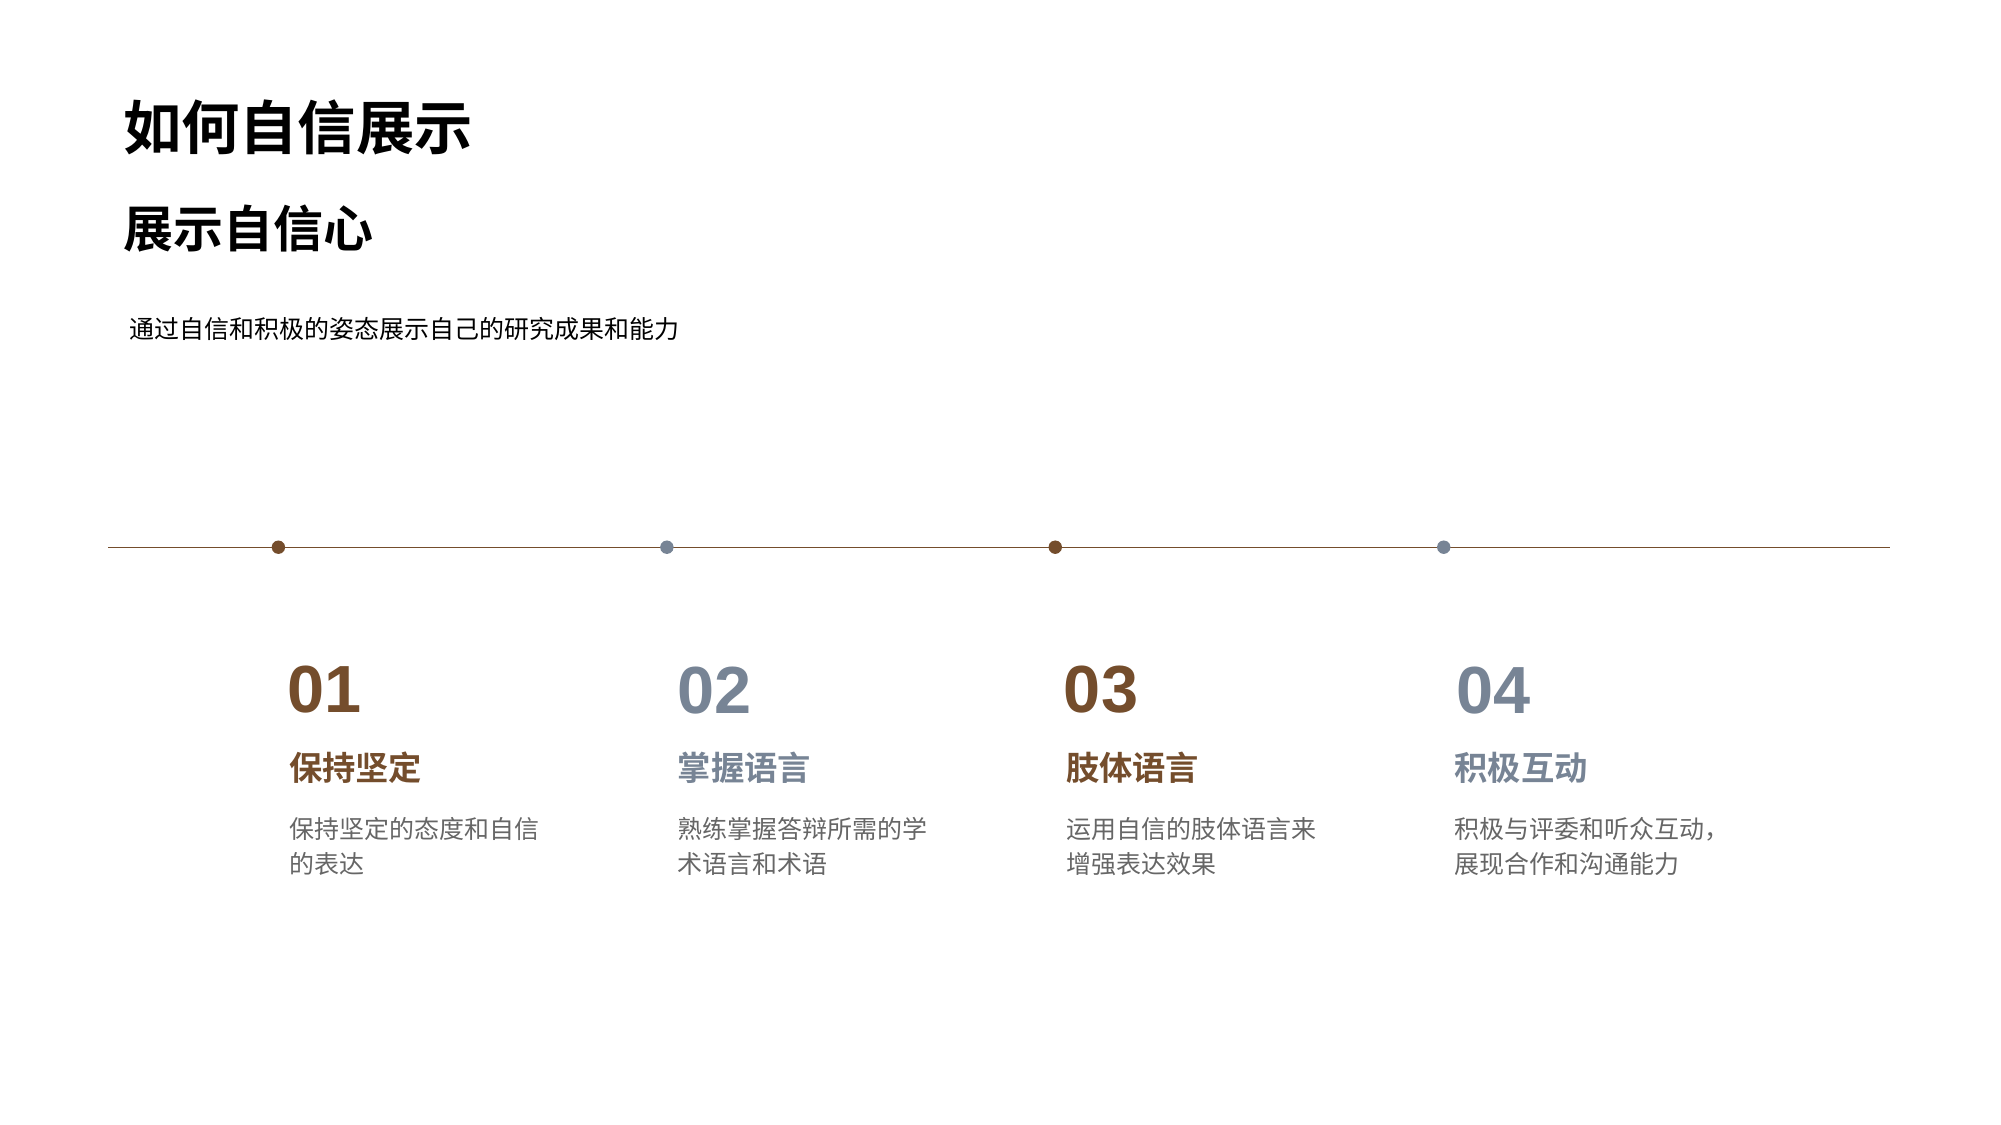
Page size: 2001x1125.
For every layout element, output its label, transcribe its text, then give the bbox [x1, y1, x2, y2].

title 如何自信展示 [108, 0, 1890, 169]
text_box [108, 190, 1890, 895]
